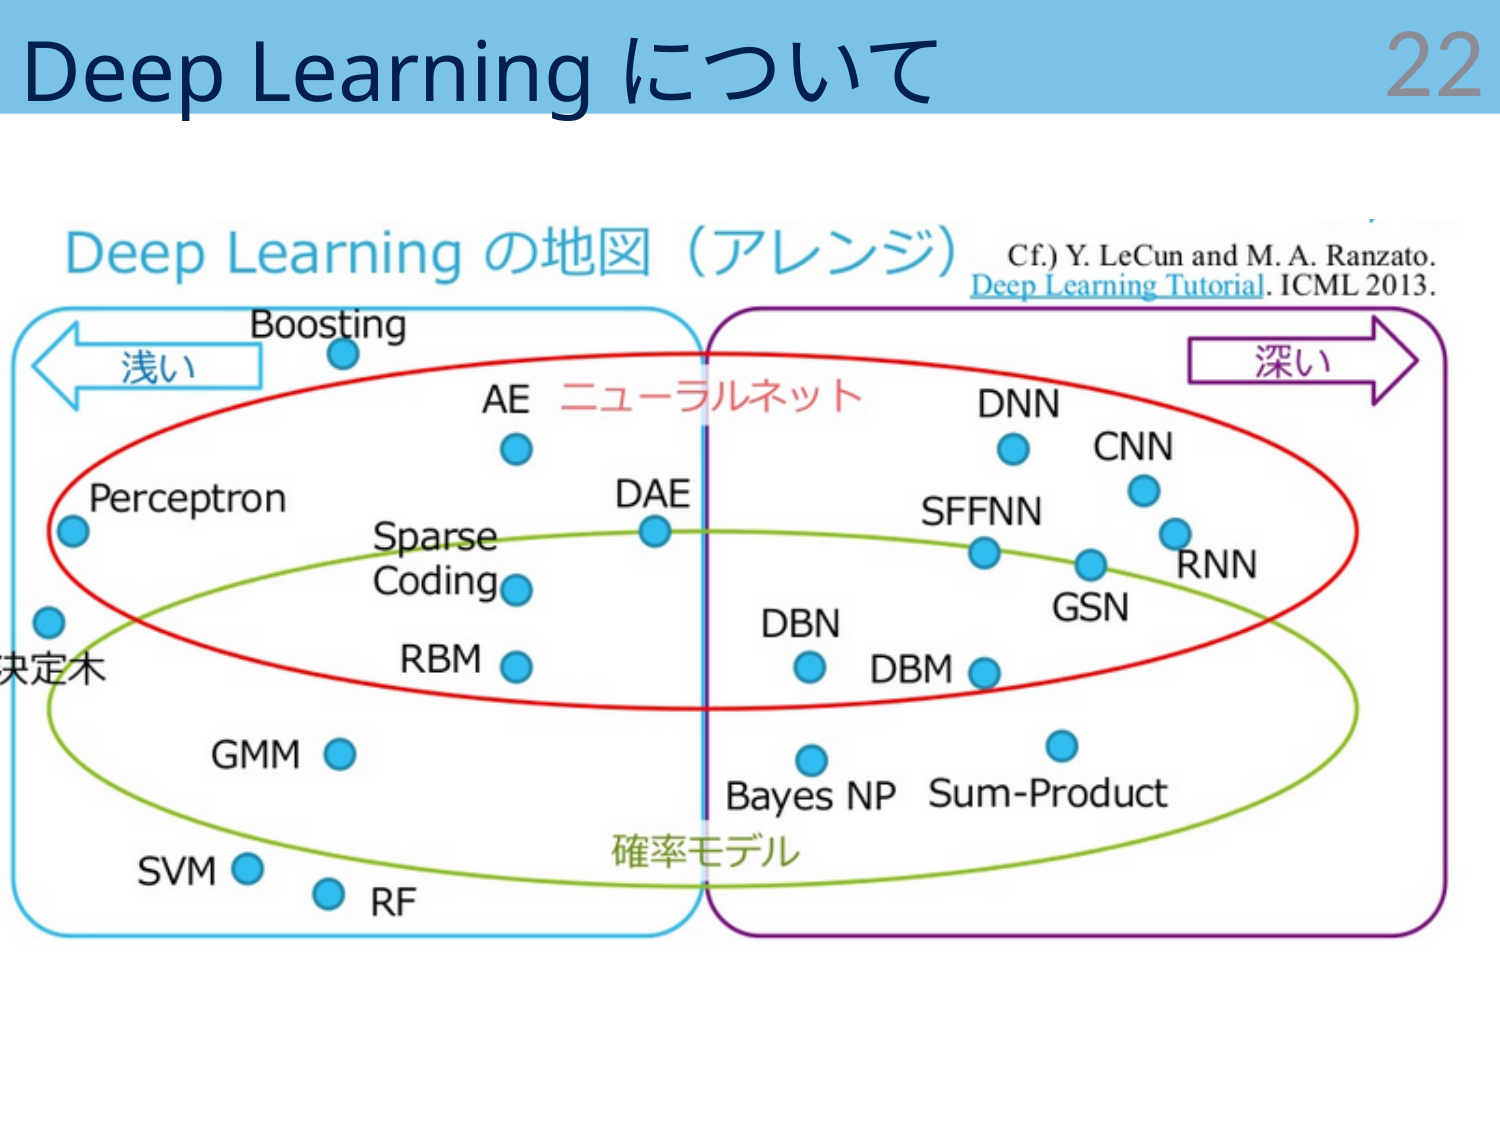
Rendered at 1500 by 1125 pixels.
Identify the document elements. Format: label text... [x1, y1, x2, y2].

slide_number 22 [1149, 26, 1500, 87]
picture [0, 219, 1467, 963]
title Deep Learningについて [5, 11, 1331, 126]
